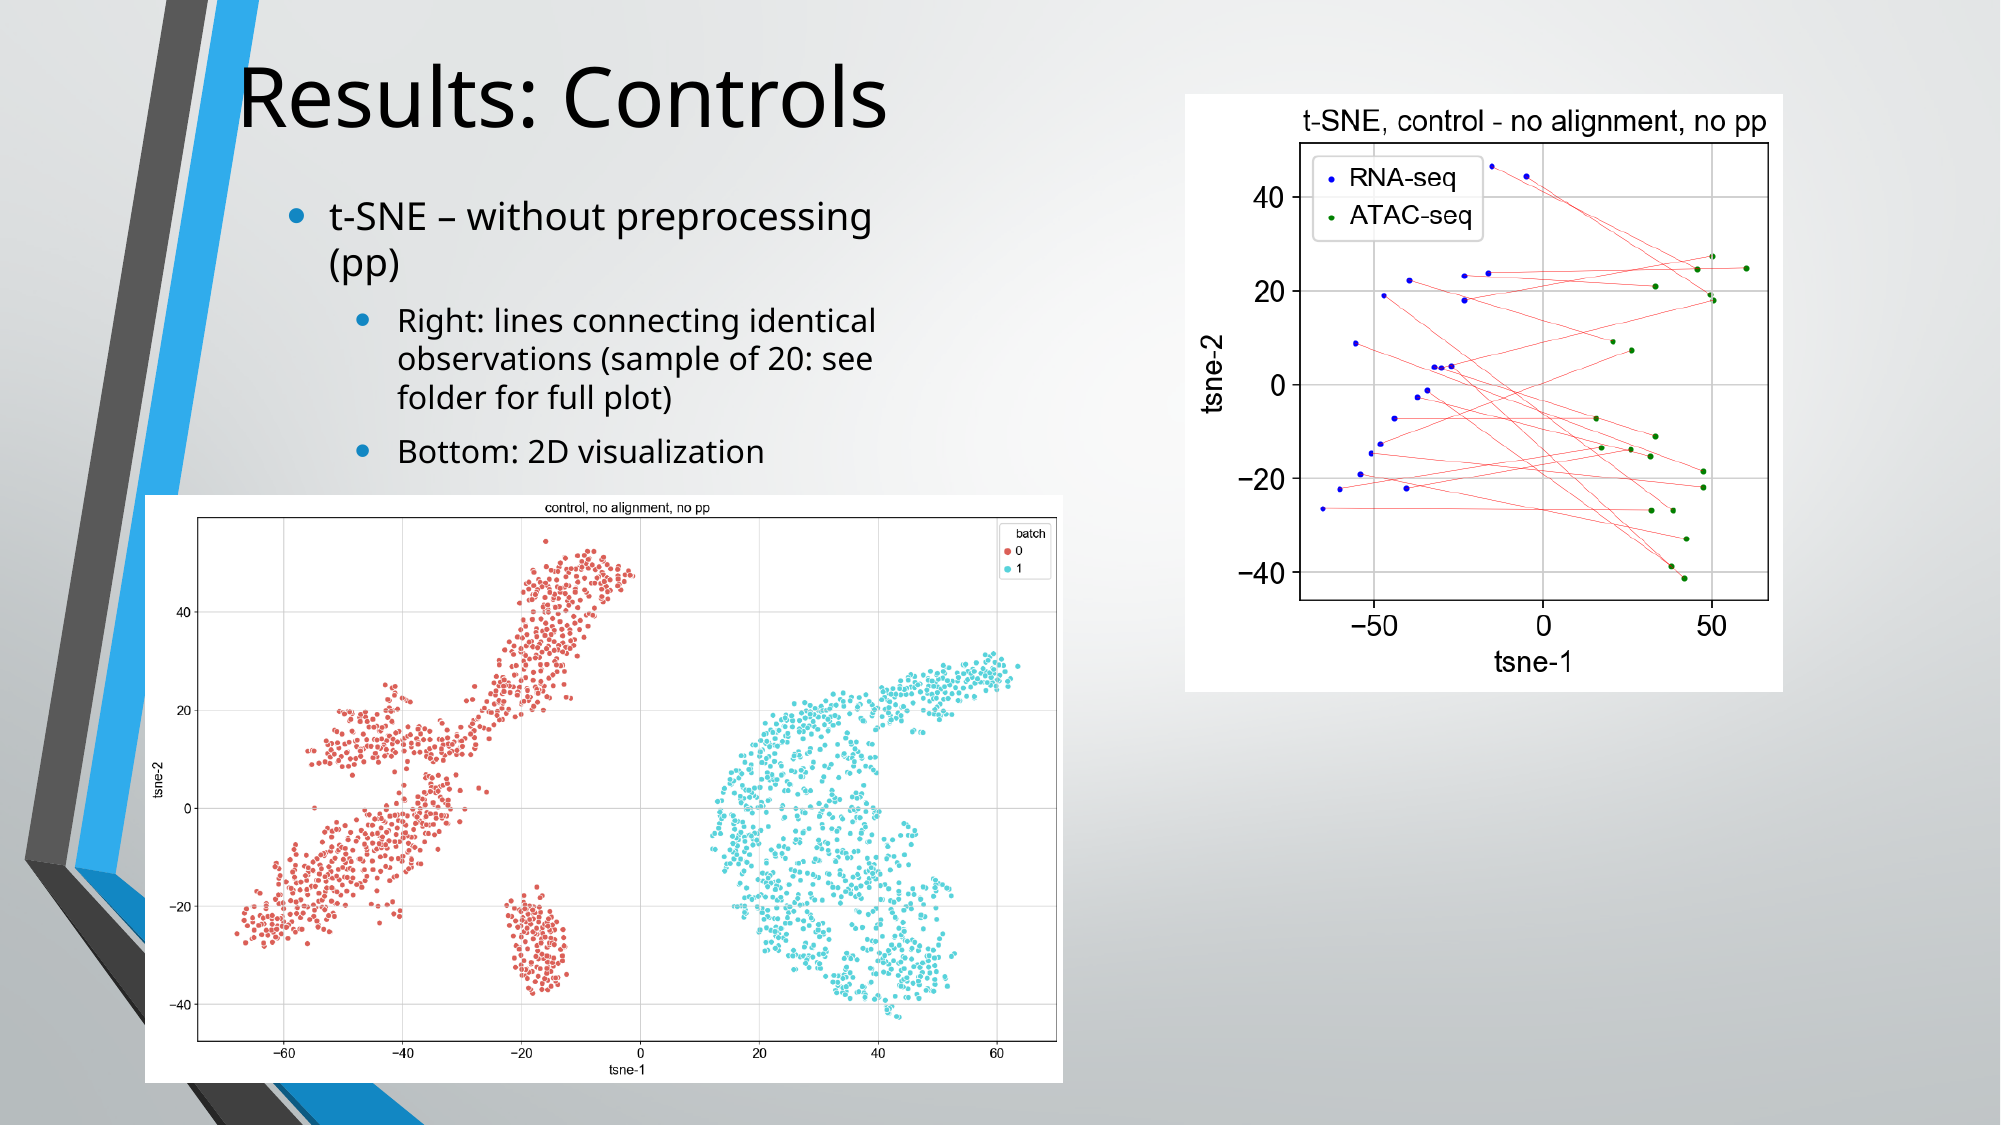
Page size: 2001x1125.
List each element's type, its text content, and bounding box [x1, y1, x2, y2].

list t-SNE – without preprocessing (pp) Right: lines connecting identical observations (sample of 20: see folder for full plot) Bottom: 2D visualization [271, 183, 945, 479]
title Results: Controls [0, 0, 1127, 189]
picture [1185, 93, 1784, 692]
picture [145, 495, 1063, 1083]
